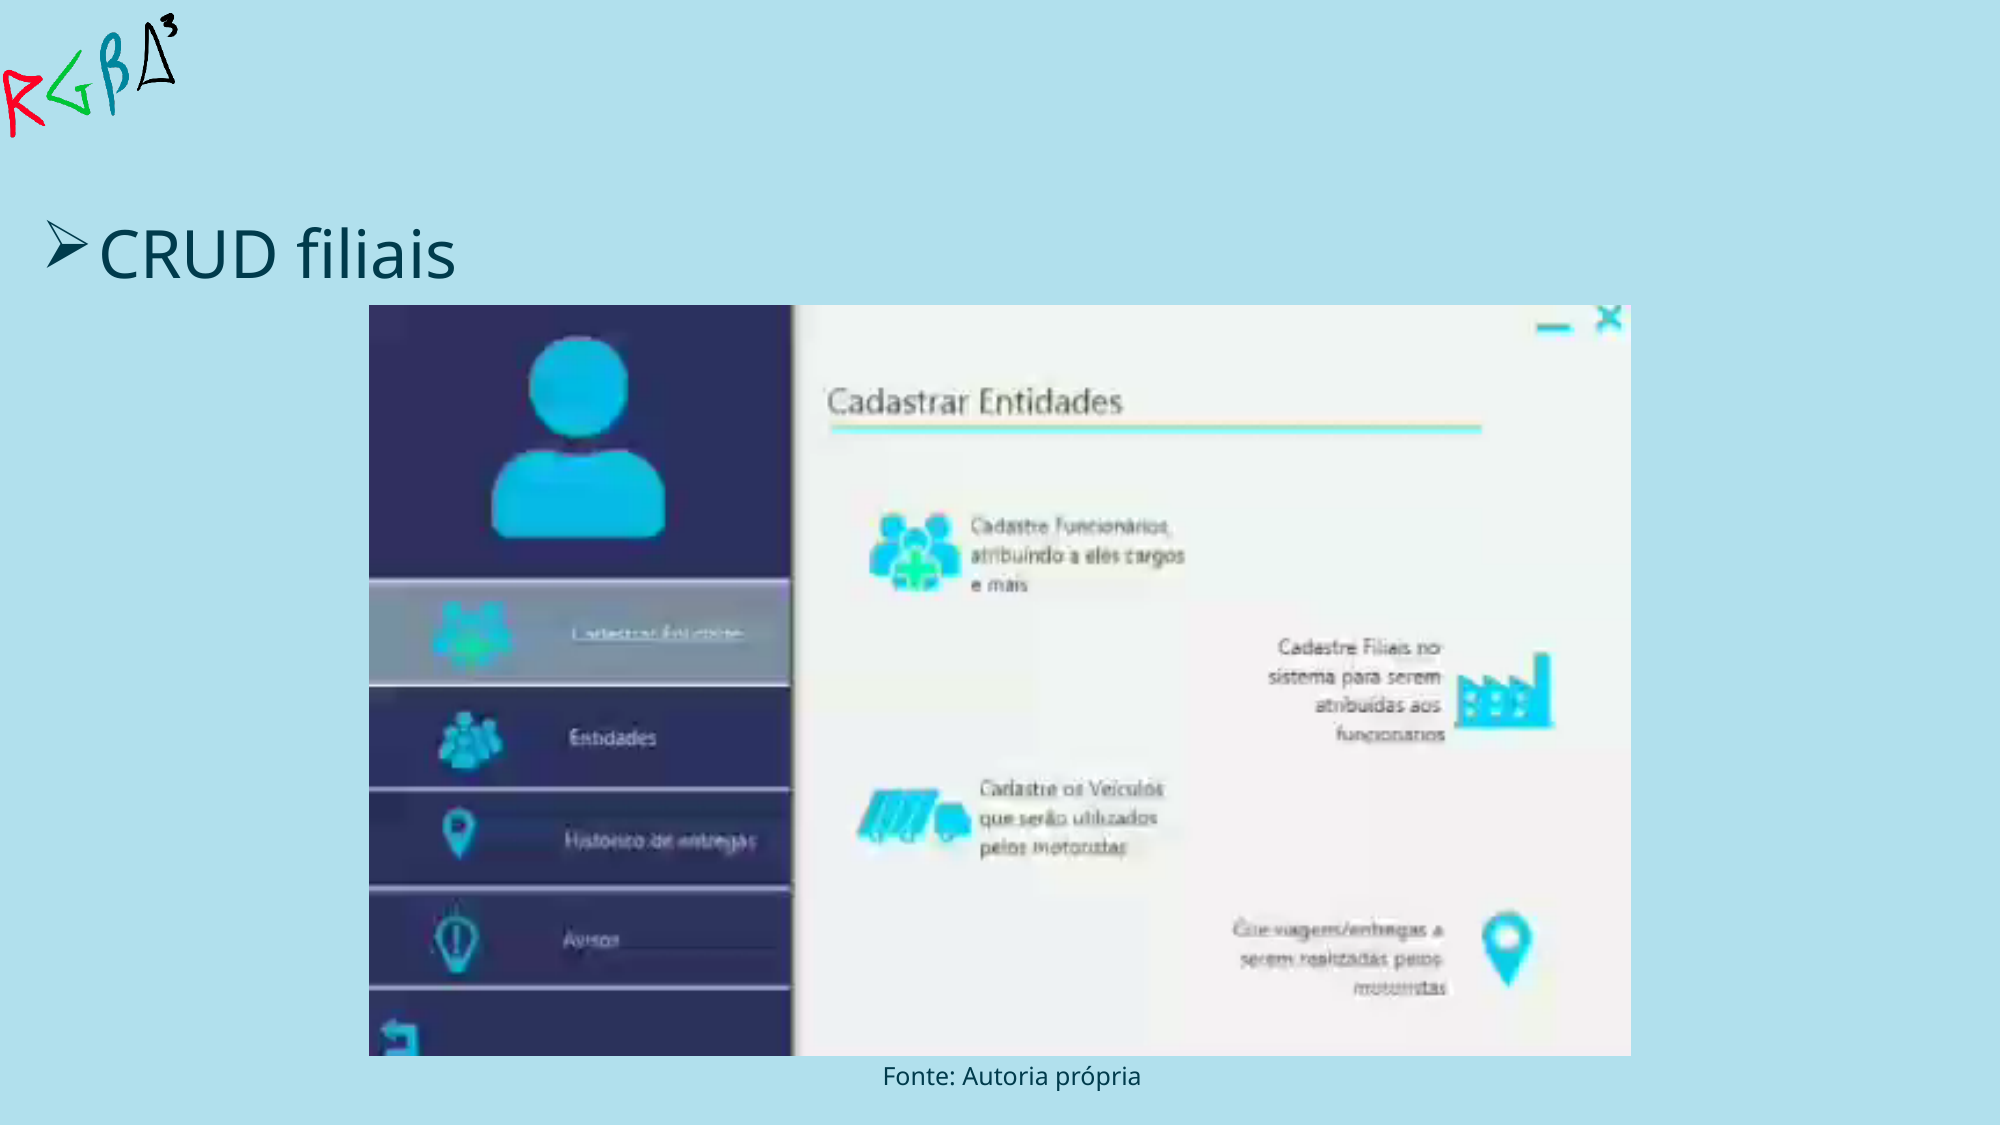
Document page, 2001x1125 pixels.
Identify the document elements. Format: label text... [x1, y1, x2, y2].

picture [0, 0, 179, 144]
list Fonte: Autoria própria [867, 1057, 1459, 1125]
text_box CRUD filiais [26, 213, 1035, 305]
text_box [368, 304, 1632, 1057]
